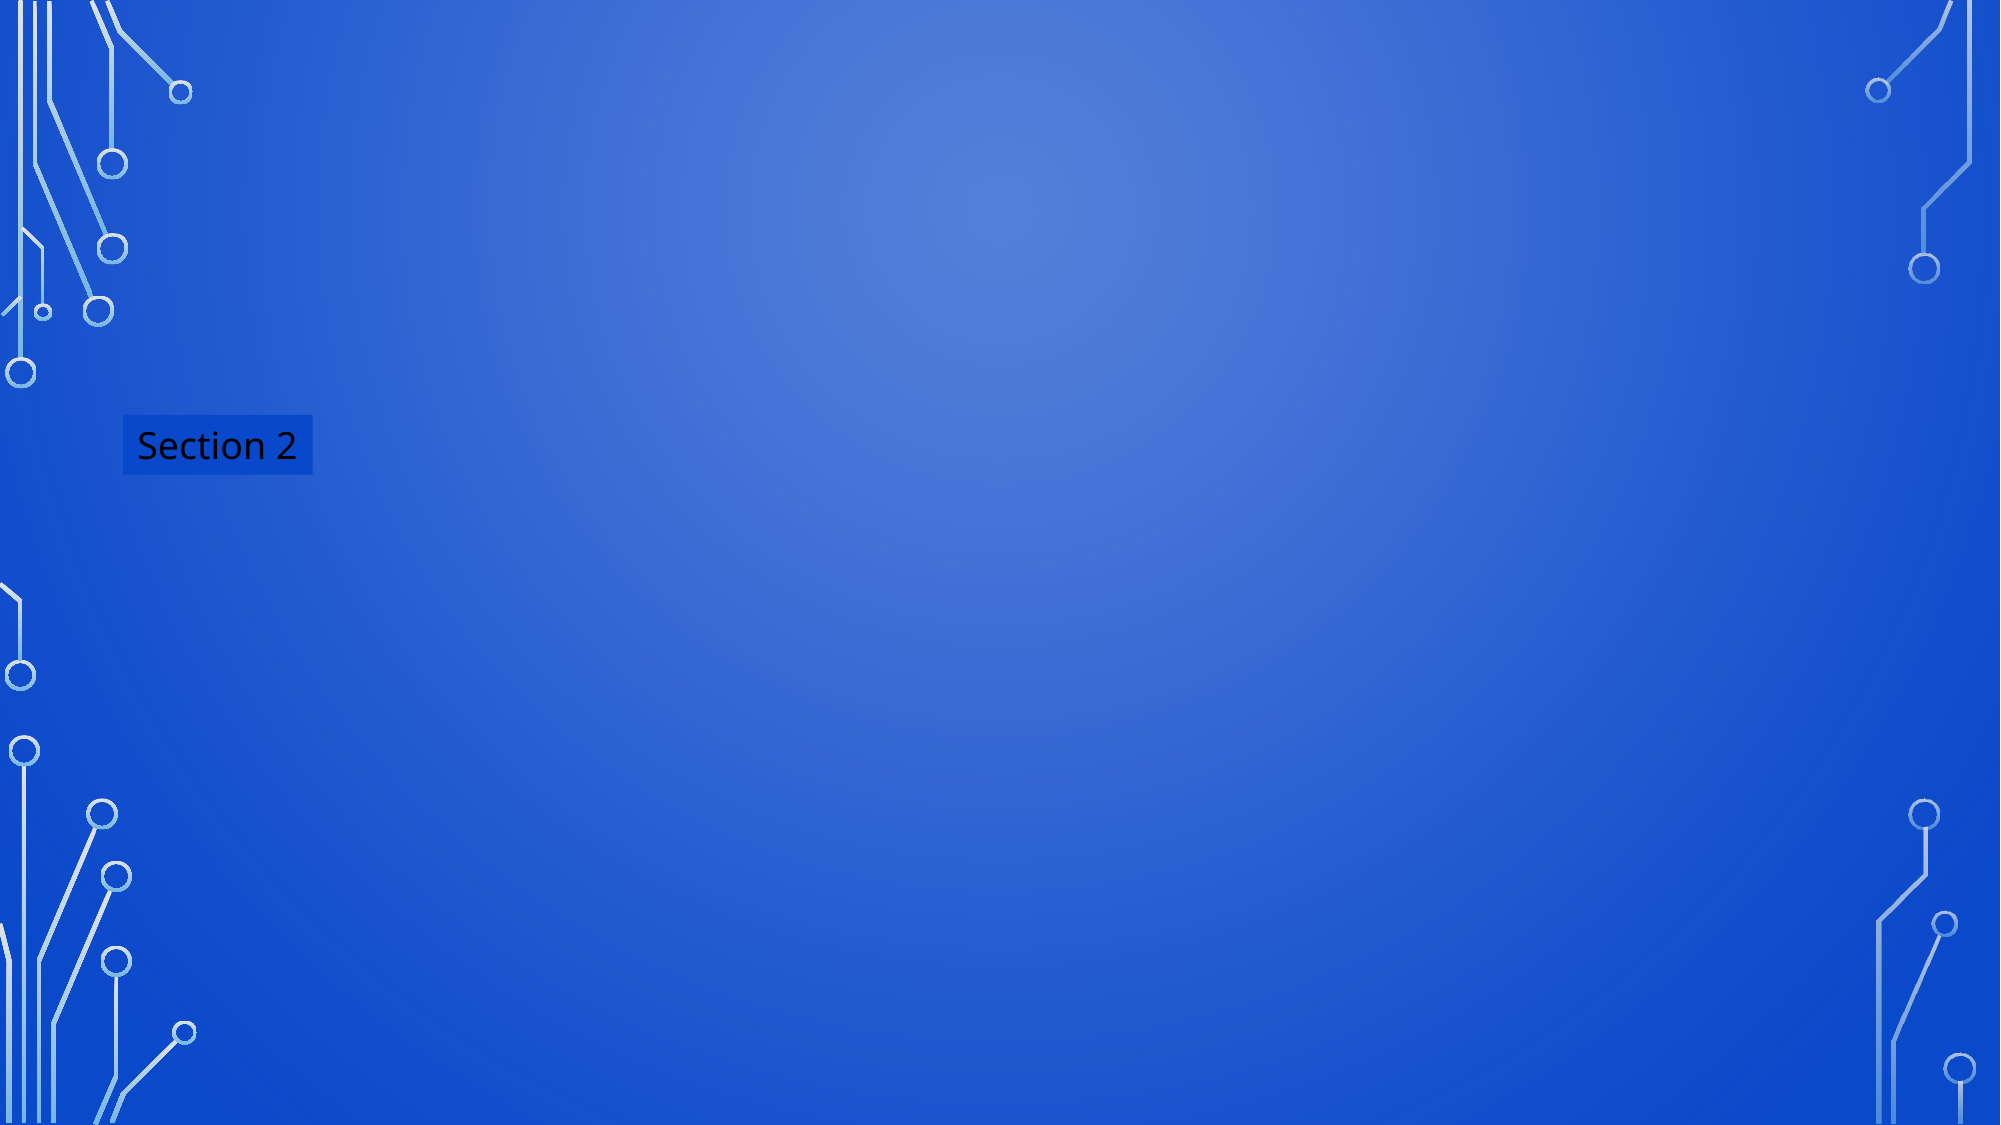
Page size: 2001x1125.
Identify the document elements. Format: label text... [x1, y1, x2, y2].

text_box Section 2 [122, 414, 313, 475]
